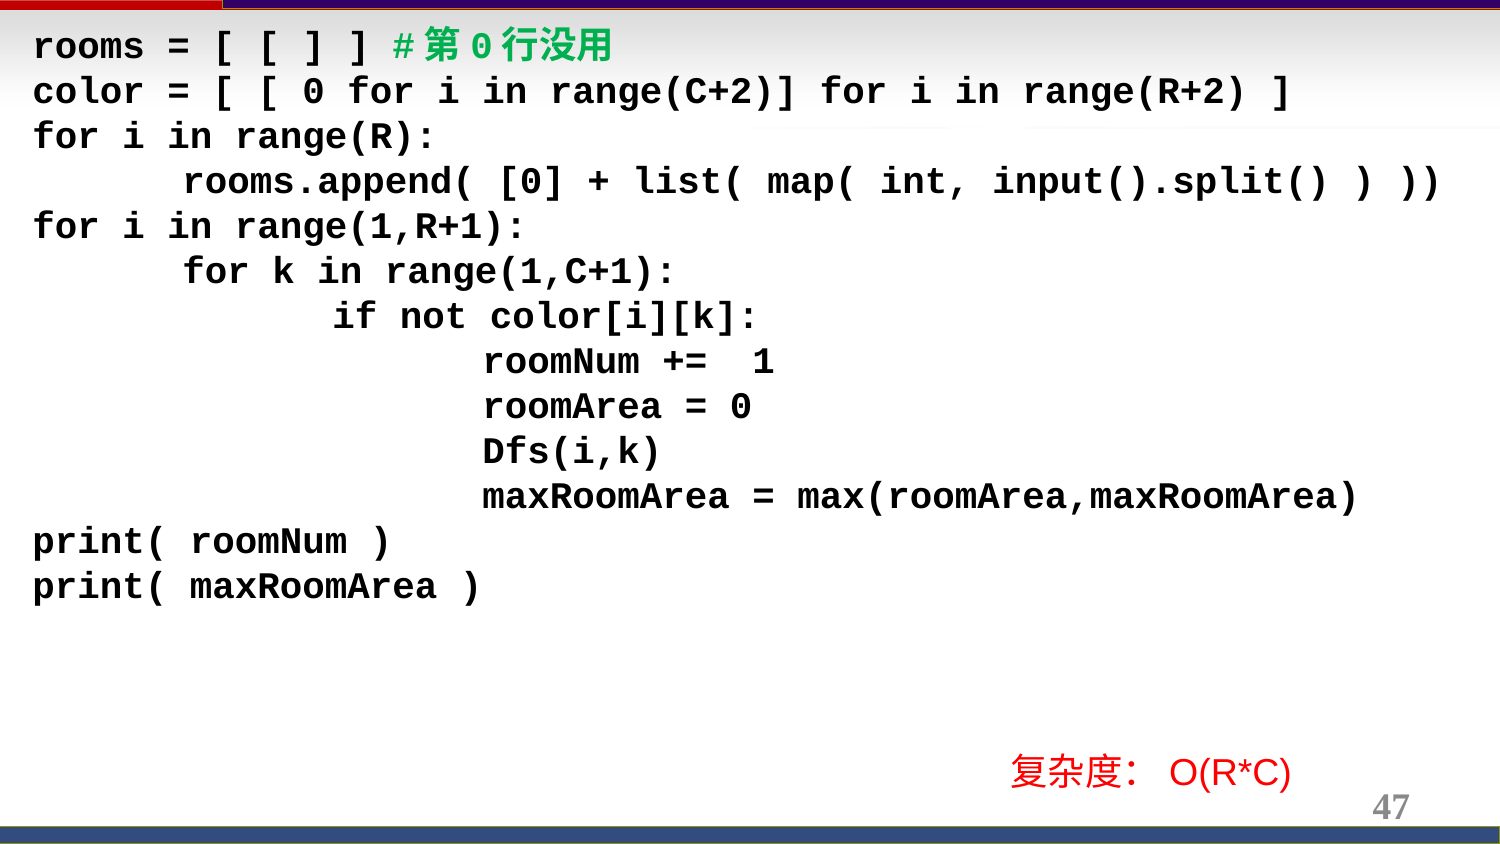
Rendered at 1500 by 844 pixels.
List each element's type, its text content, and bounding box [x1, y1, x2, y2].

picture [0, 10, 1500, 129]
text_box 复杂度：O(R*C) [995, 740, 1307, 801]
text_box rooms = [ [ ] ] #第0行没用 color = [ [ 0 for i in range(C+2)] for i in range(R+2) ] for i in range(R): rooms.append( [0] + list( map( int, input().split() ) )) for i in range(1,R+1): for k in range(1,C+1): if not color[i][k]: roomNum += 1 roomArea = 0 Dfs(i,k) maxRoomArea = max(roomArea,maxRoomArea) print( roomNum ) print( maxRoomArea ) [17, 13, 1489, 614]
